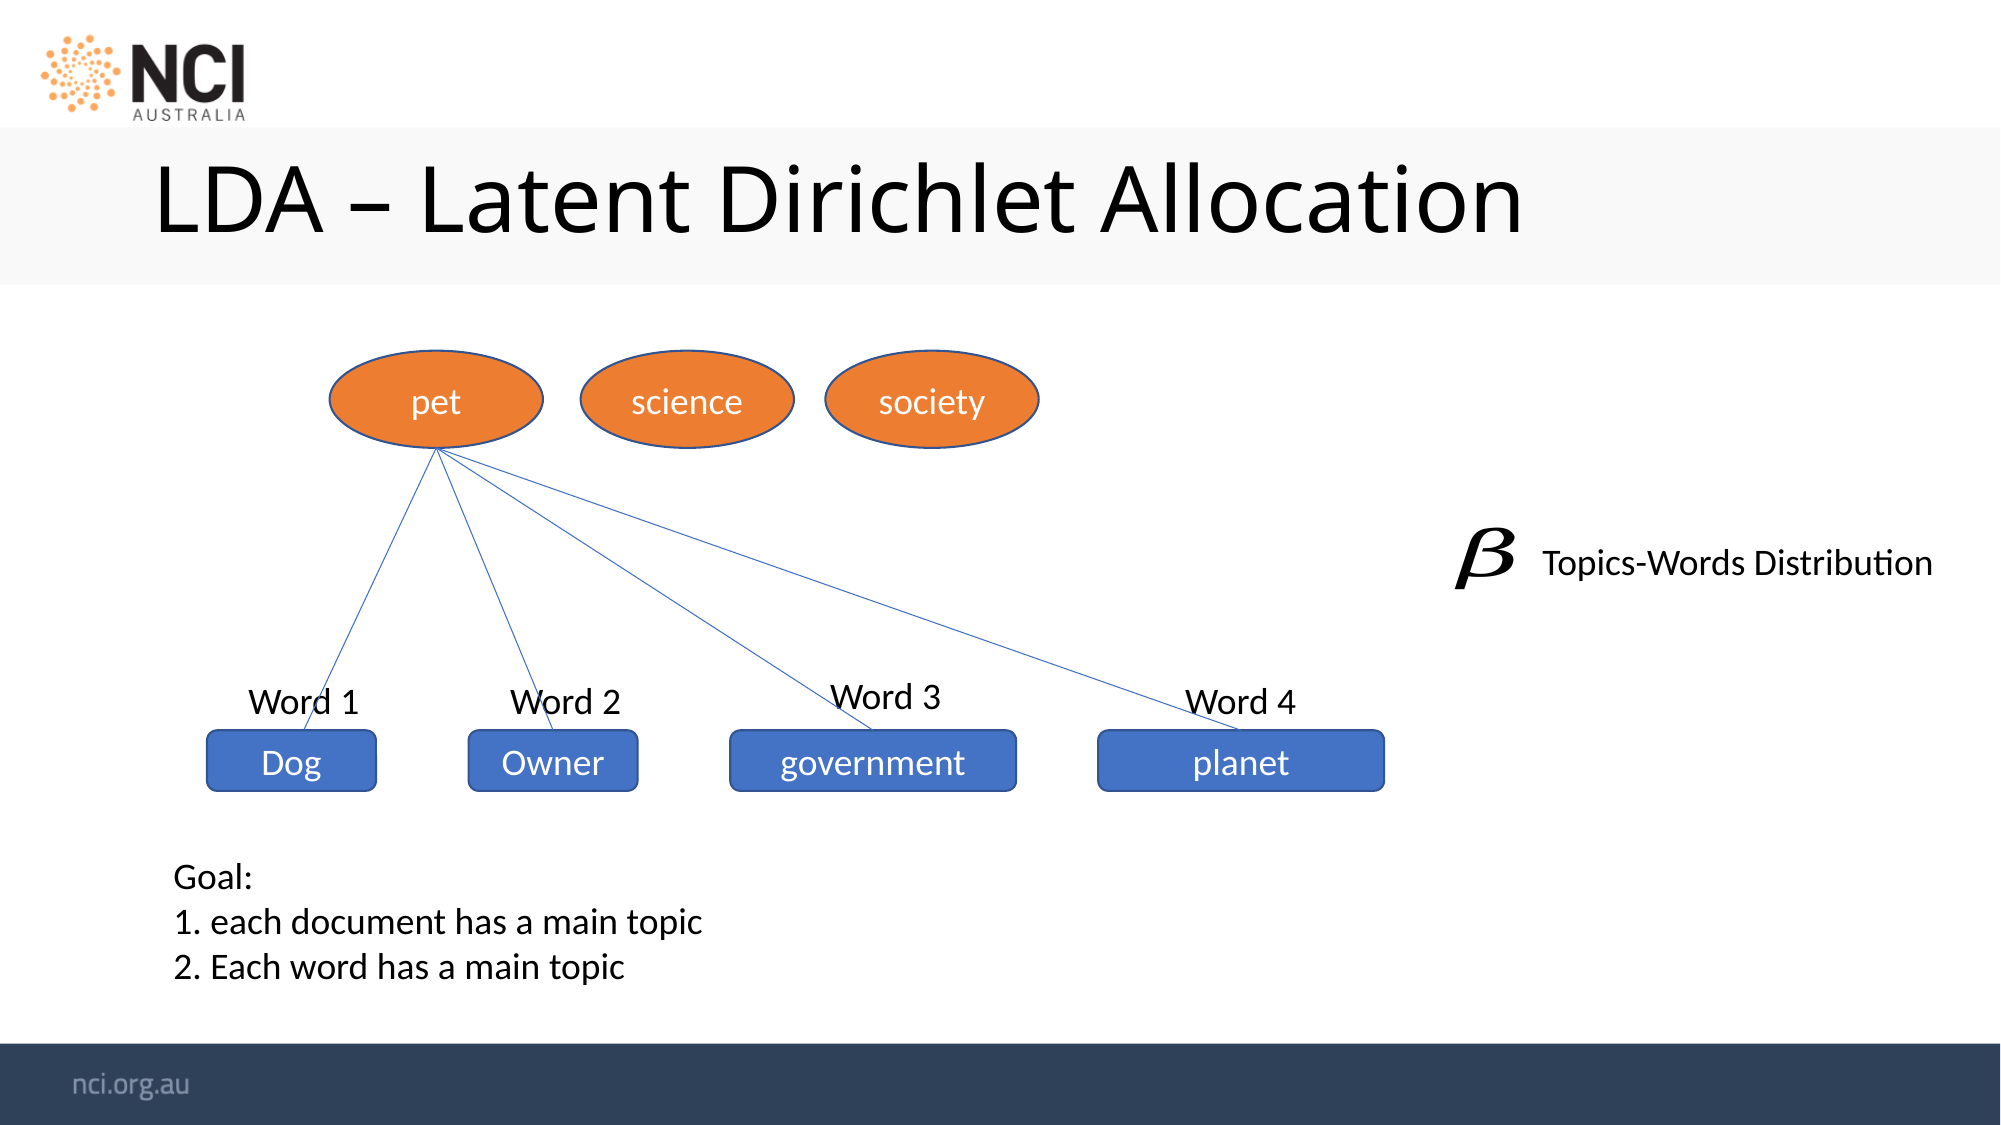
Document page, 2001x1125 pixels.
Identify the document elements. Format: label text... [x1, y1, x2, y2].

text_box Word 4 [1242, 669, 1312, 730]
text_box Dog [205, 729, 378, 792]
picture [0, 0, 2001, 1125]
text_box government [729, 731, 1018, 792]
text_box Goal: 1. each document has a main topic 2. Each word has a main topic [158, 844, 727, 995]
text_box society [824, 349, 1040, 447]
text_box Owner [467, 731, 639, 792]
text_box pet [328, 349, 544, 447]
text_box planet [1097, 729, 1386, 792]
text_box Topics-Words Distribution [1527, 530, 1949, 591]
text_box science [579, 349, 796, 447]
title LDA – Latent Dirichlet Allocation [137, 128, 1863, 278]
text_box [436, 447, 1242, 731]
text_box Word 1 [233, 669, 304, 730]
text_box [304, 447, 436, 731]
